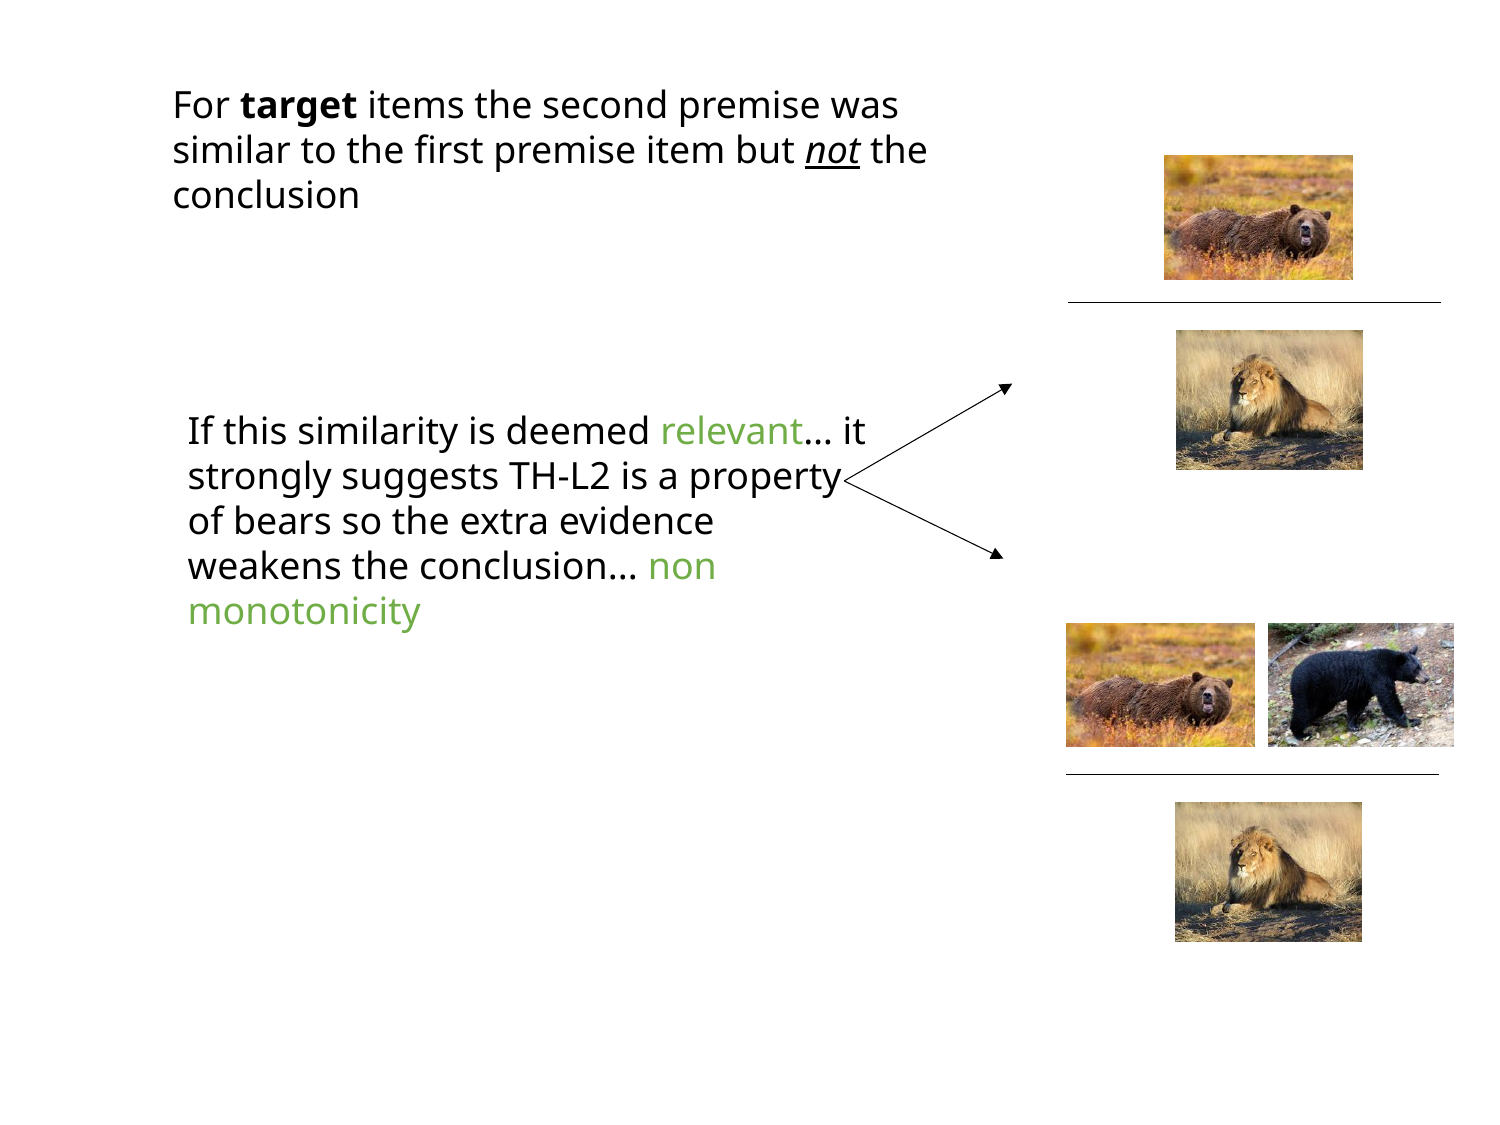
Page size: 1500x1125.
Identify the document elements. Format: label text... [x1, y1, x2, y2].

picture [1066, 623, 1255, 748]
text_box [844, 383, 1013, 481]
text_box If this similarity is deemed relevant… it strongly suggests TH-L2 is a property of bears so the extra evidence weakens the conclusion... non monotonicity [172, 400, 888, 640]
picture [1268, 623, 1455, 748]
picture [1164, 155, 1353, 280]
text_box For target items the second premise was similar to the first premise item but not the conclusion [157, 73, 959, 223]
picture [1174, 802, 1362, 942]
picture [1176, 330, 1363, 470]
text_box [844, 481, 1004, 559]
